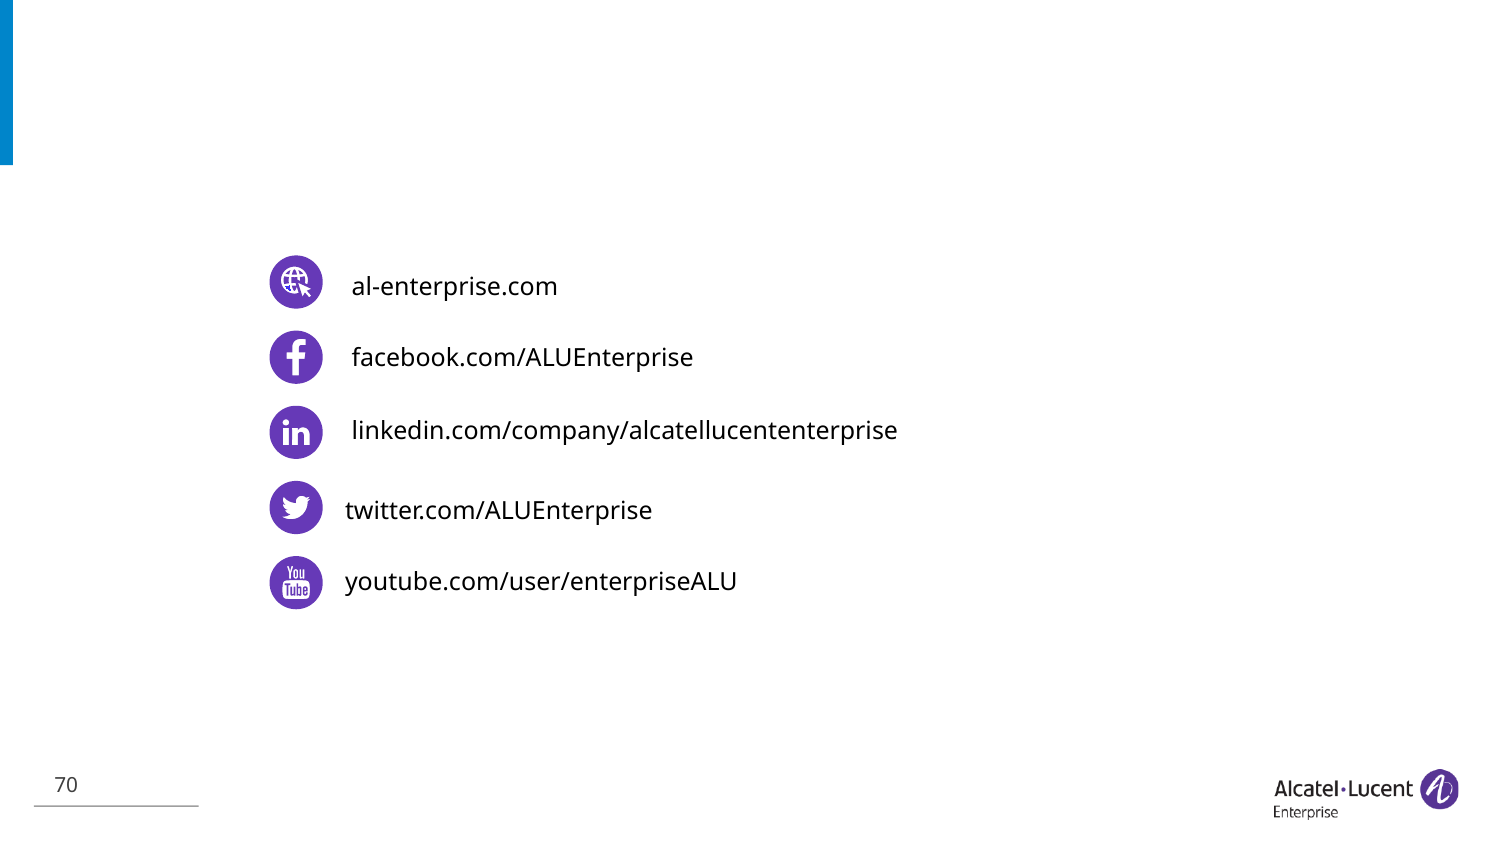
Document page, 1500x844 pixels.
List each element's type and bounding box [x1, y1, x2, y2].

text_box [269, 255, 323, 309]
picture [1274, 769, 1459, 820]
text_box [336, 262, 933, 308]
text_box [336, 333, 919, 379]
text_box [269, 480, 323, 535]
text_box [269, 555, 323, 610]
text_box [336, 406, 919, 452]
text_box [269, 330, 323, 384]
text_box [330, 487, 919, 533]
text_box [330, 557, 919, 603]
text_box [269, 405, 323, 459]
